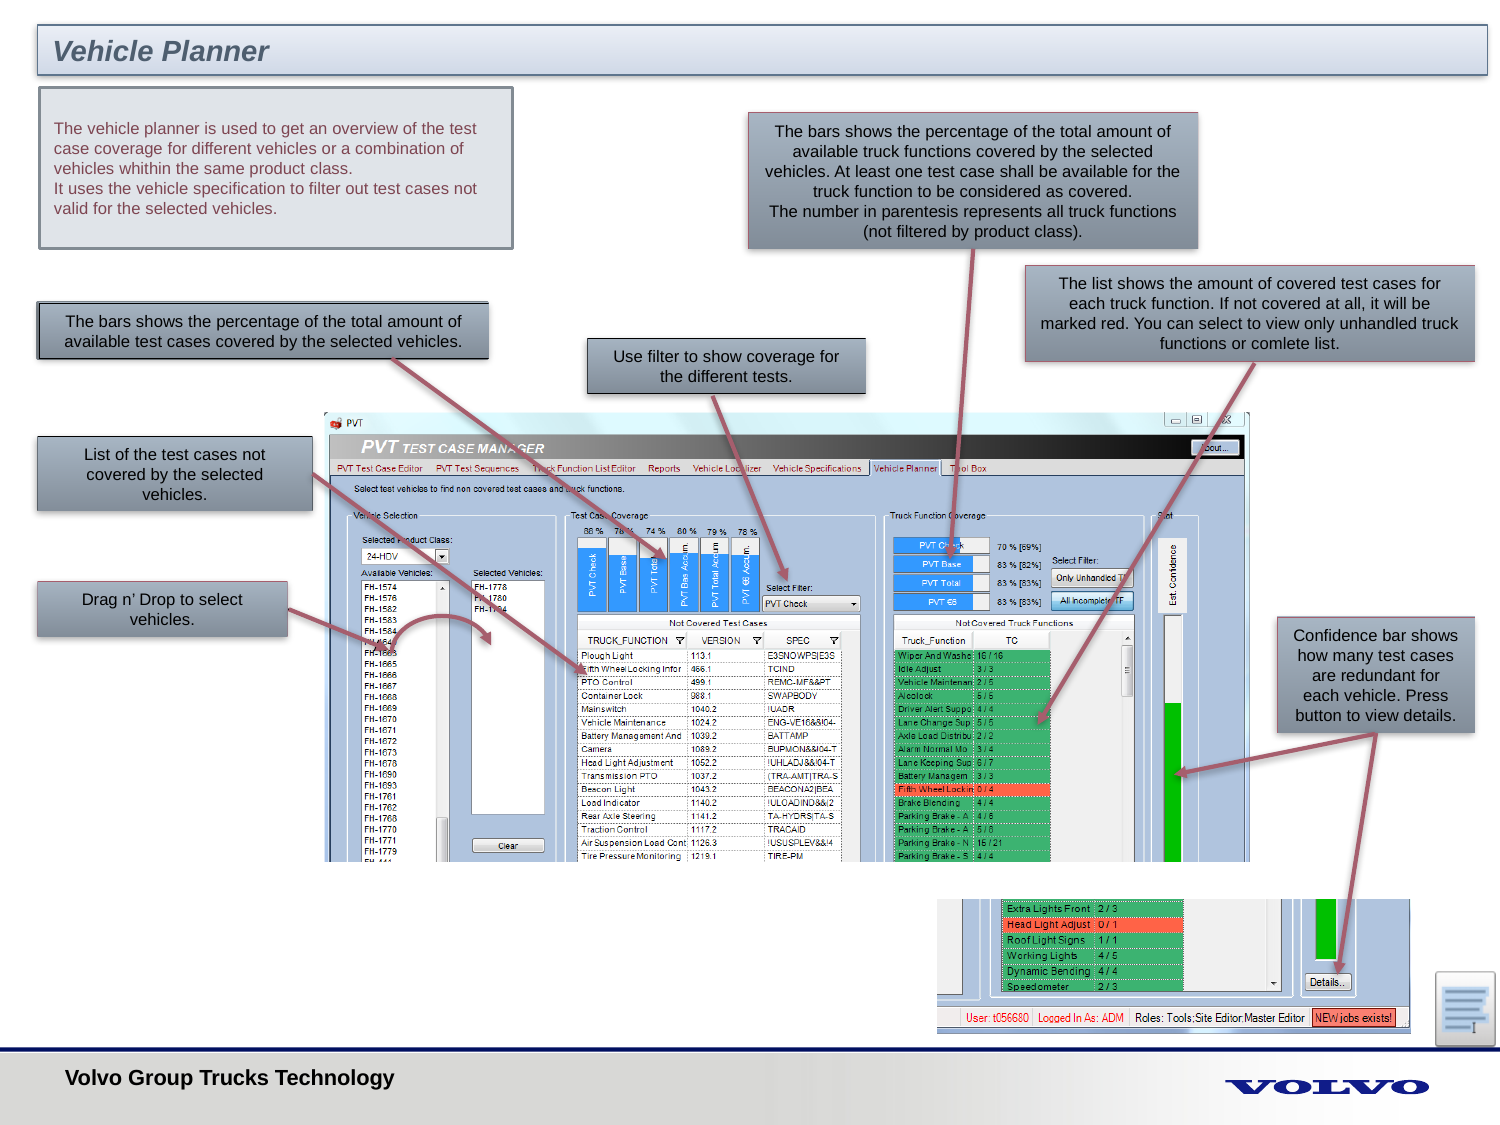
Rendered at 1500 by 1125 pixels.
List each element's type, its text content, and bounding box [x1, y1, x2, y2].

picture [1424, 969, 1500, 1051]
text_box The vehicle planner is used to get an overview of the test case coverage for different vehicles or a combination of vehicles whithin the same product class. It uses the vehicle specification to filter out test cases not valid for the selected vehicles. [37, 85, 514, 251]
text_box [937, 733, 1476, 1035]
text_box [37, 581, 493, 692]
picture [324, 676, 937, 862]
picture [0, 1053, 1436, 1125]
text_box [37, 302, 742, 676]
text_box Vehicle Planner [37, 24, 1488, 76]
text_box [747, 112, 1476, 726]
